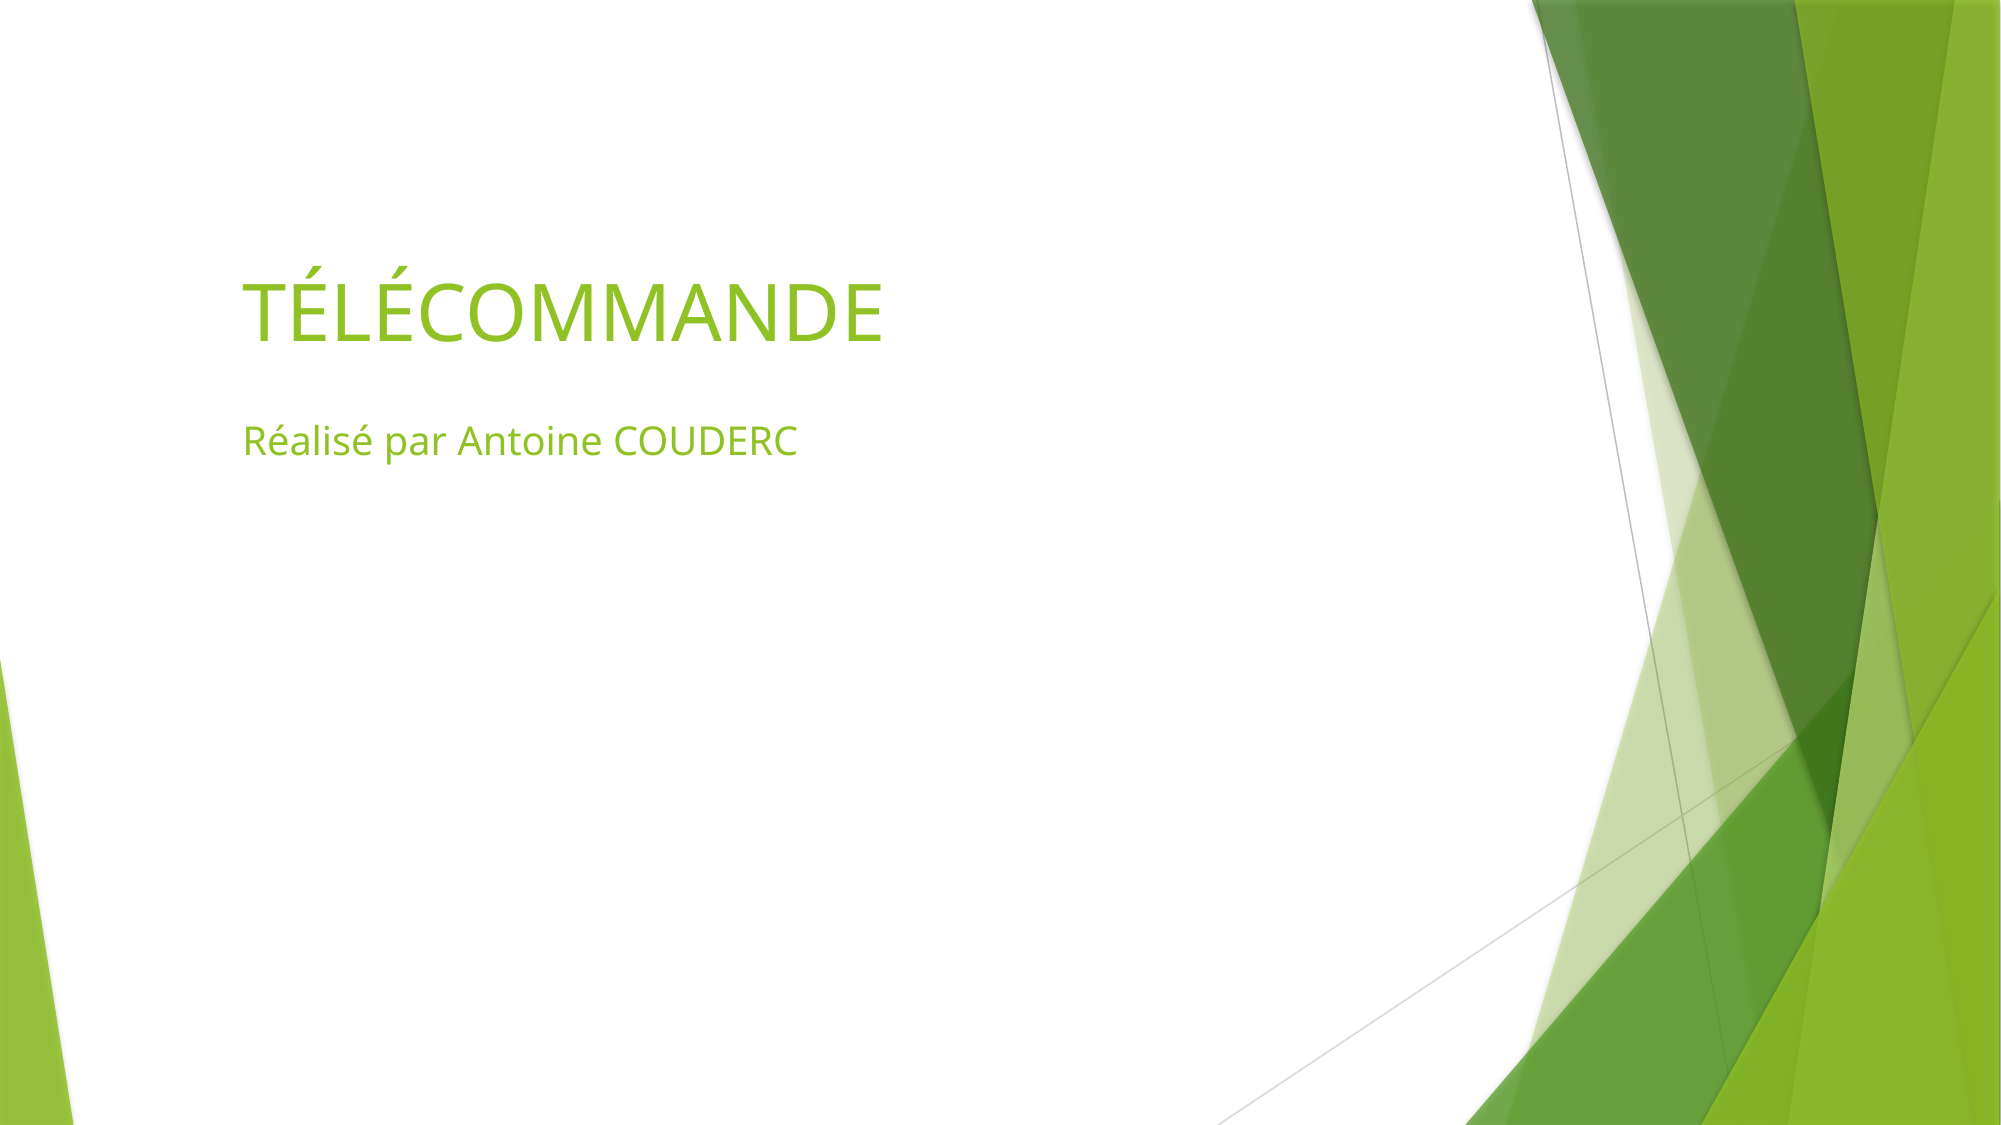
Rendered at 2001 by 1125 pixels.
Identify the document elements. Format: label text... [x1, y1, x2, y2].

title TÉLÉCOMMANDE Réalisé par Antoine COUDERC [227, 254, 1638, 472]
